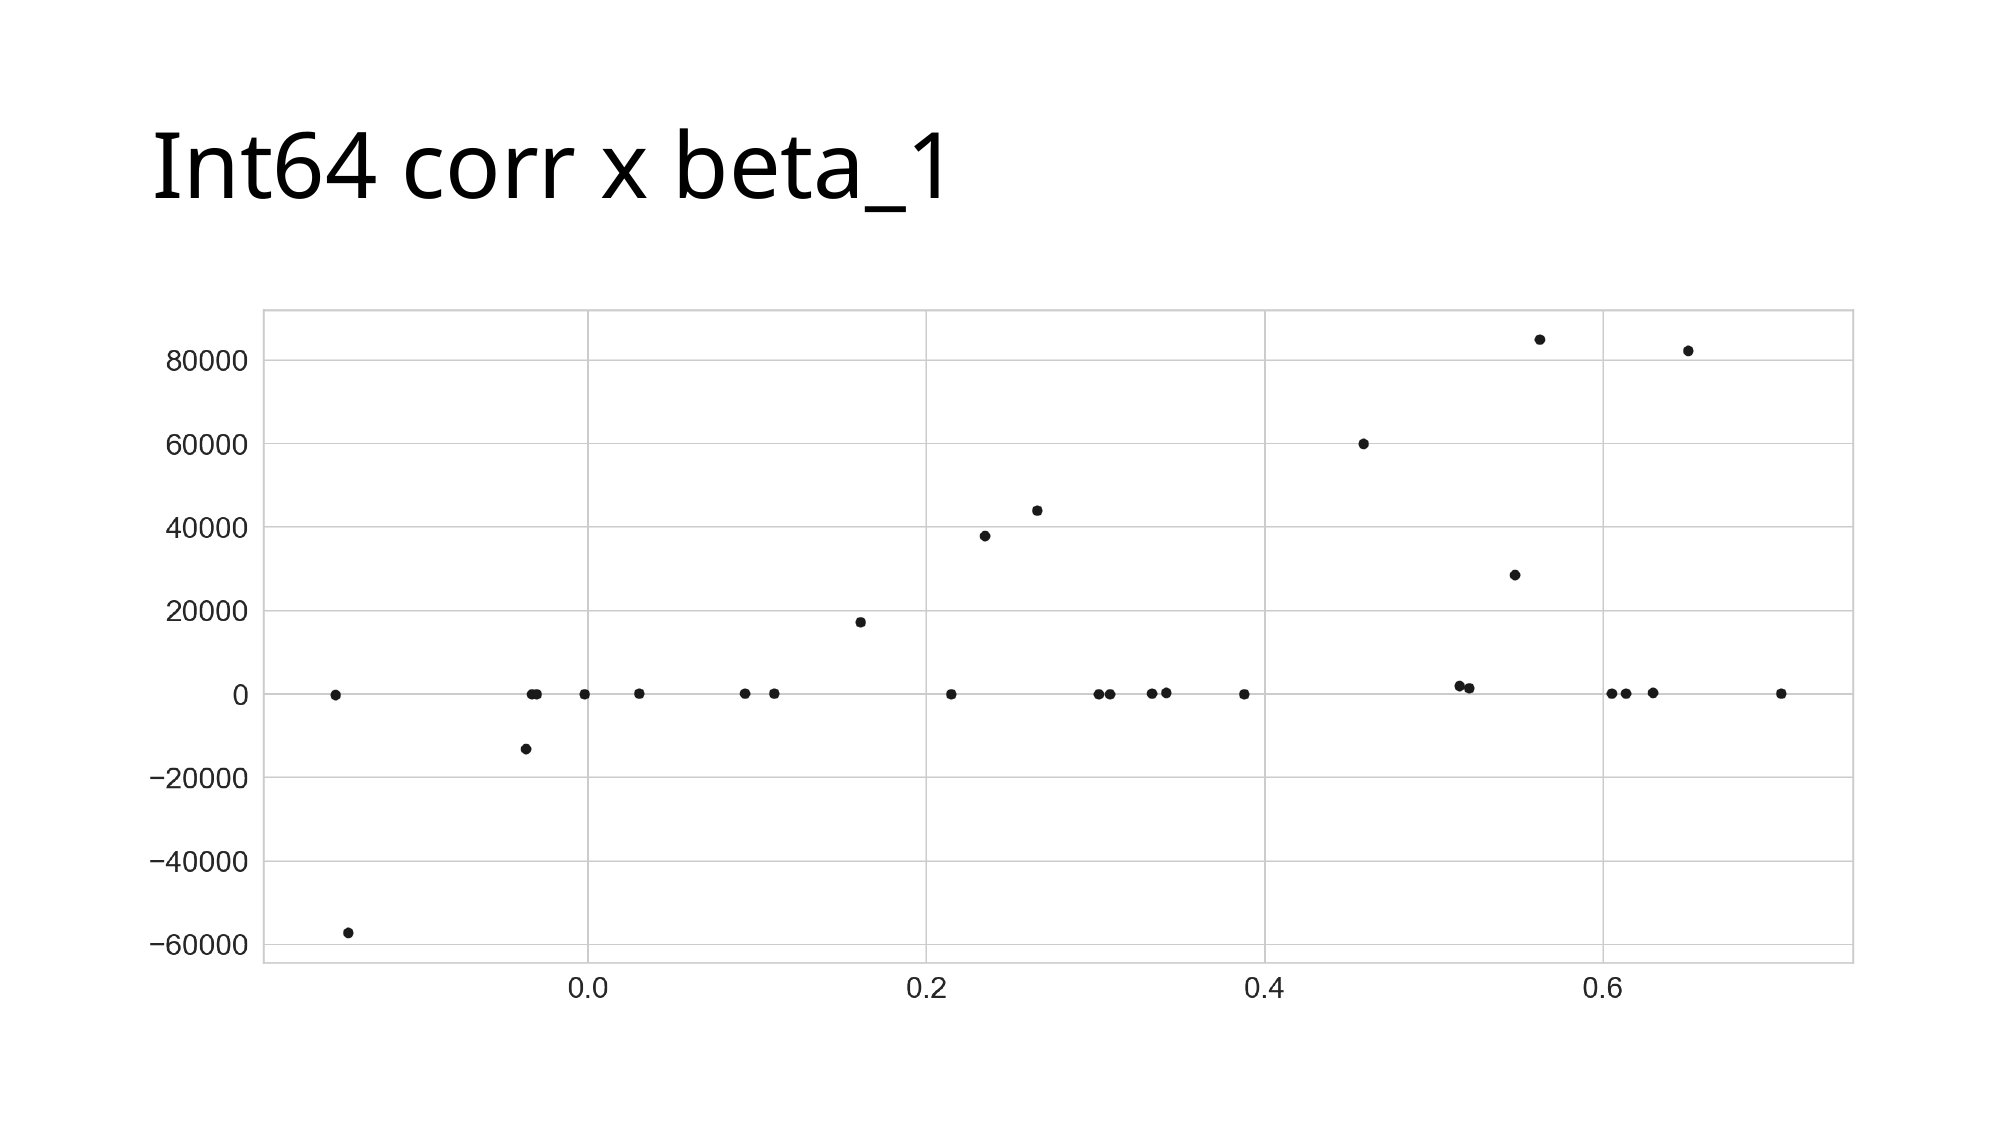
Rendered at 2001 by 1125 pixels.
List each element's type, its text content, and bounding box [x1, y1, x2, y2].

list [137, 299, 1863, 1014]
title Int64 corr x beta_1 [137, 59, 1863, 278]
